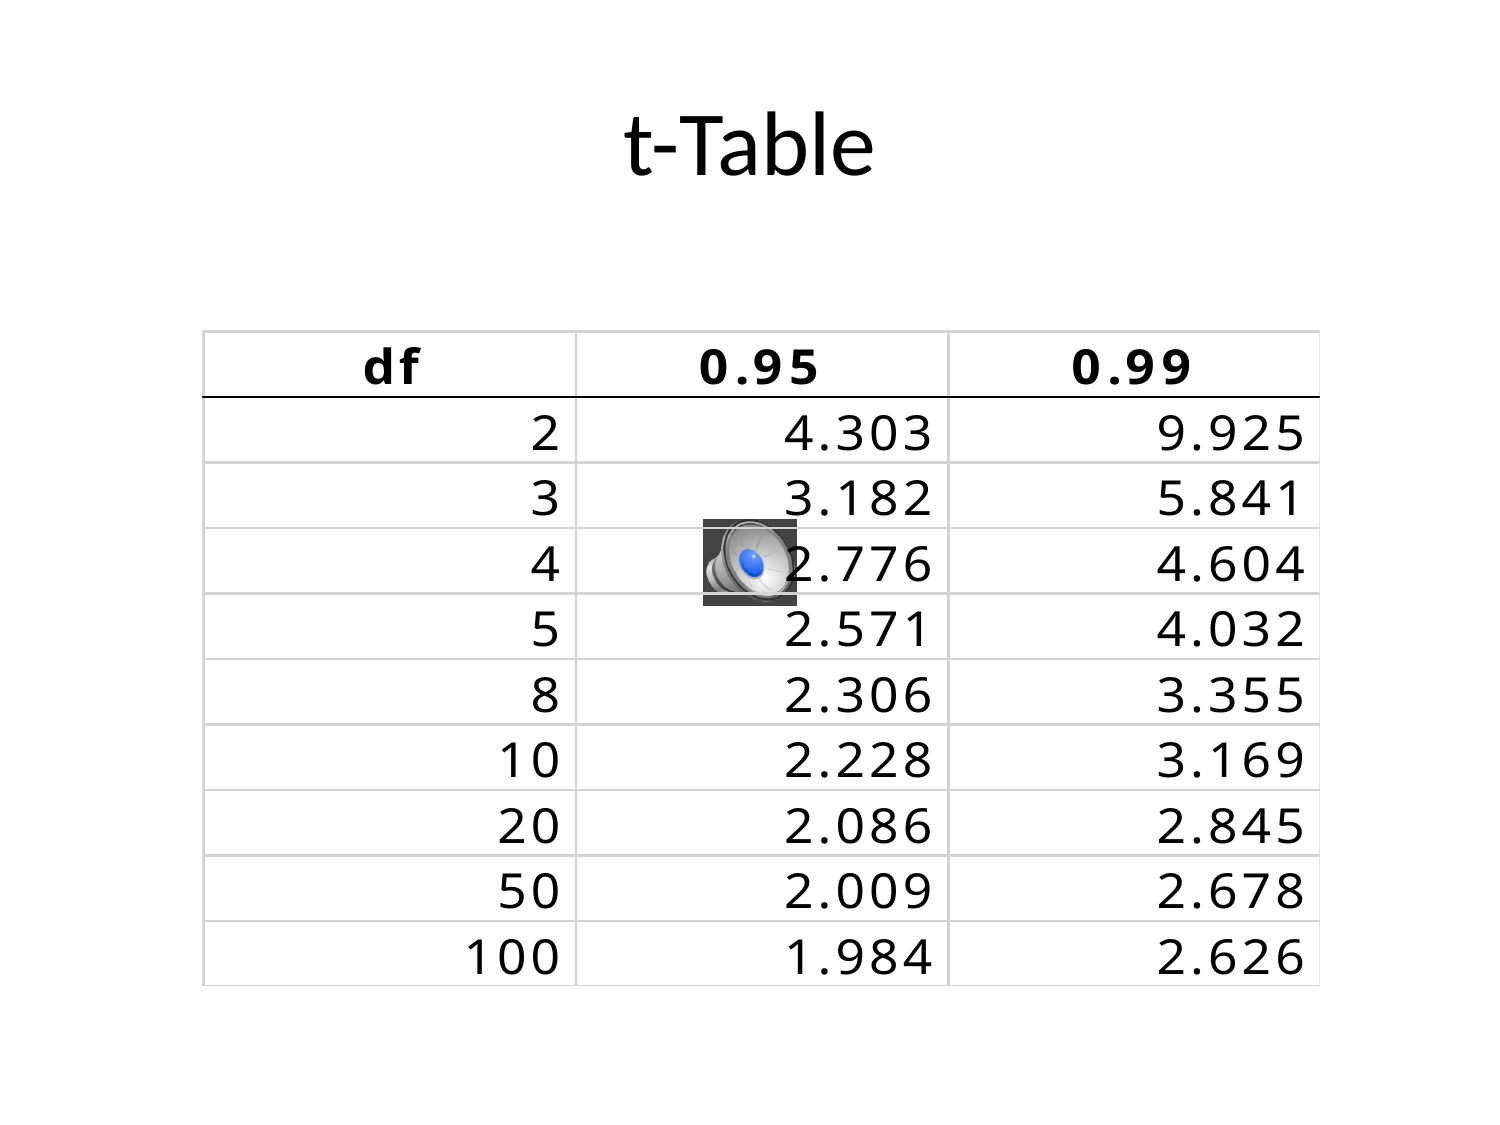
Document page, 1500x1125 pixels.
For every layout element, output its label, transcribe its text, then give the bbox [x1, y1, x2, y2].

title t-Table [75, 45, 1425, 233]
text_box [202, 330, 1323, 989]
